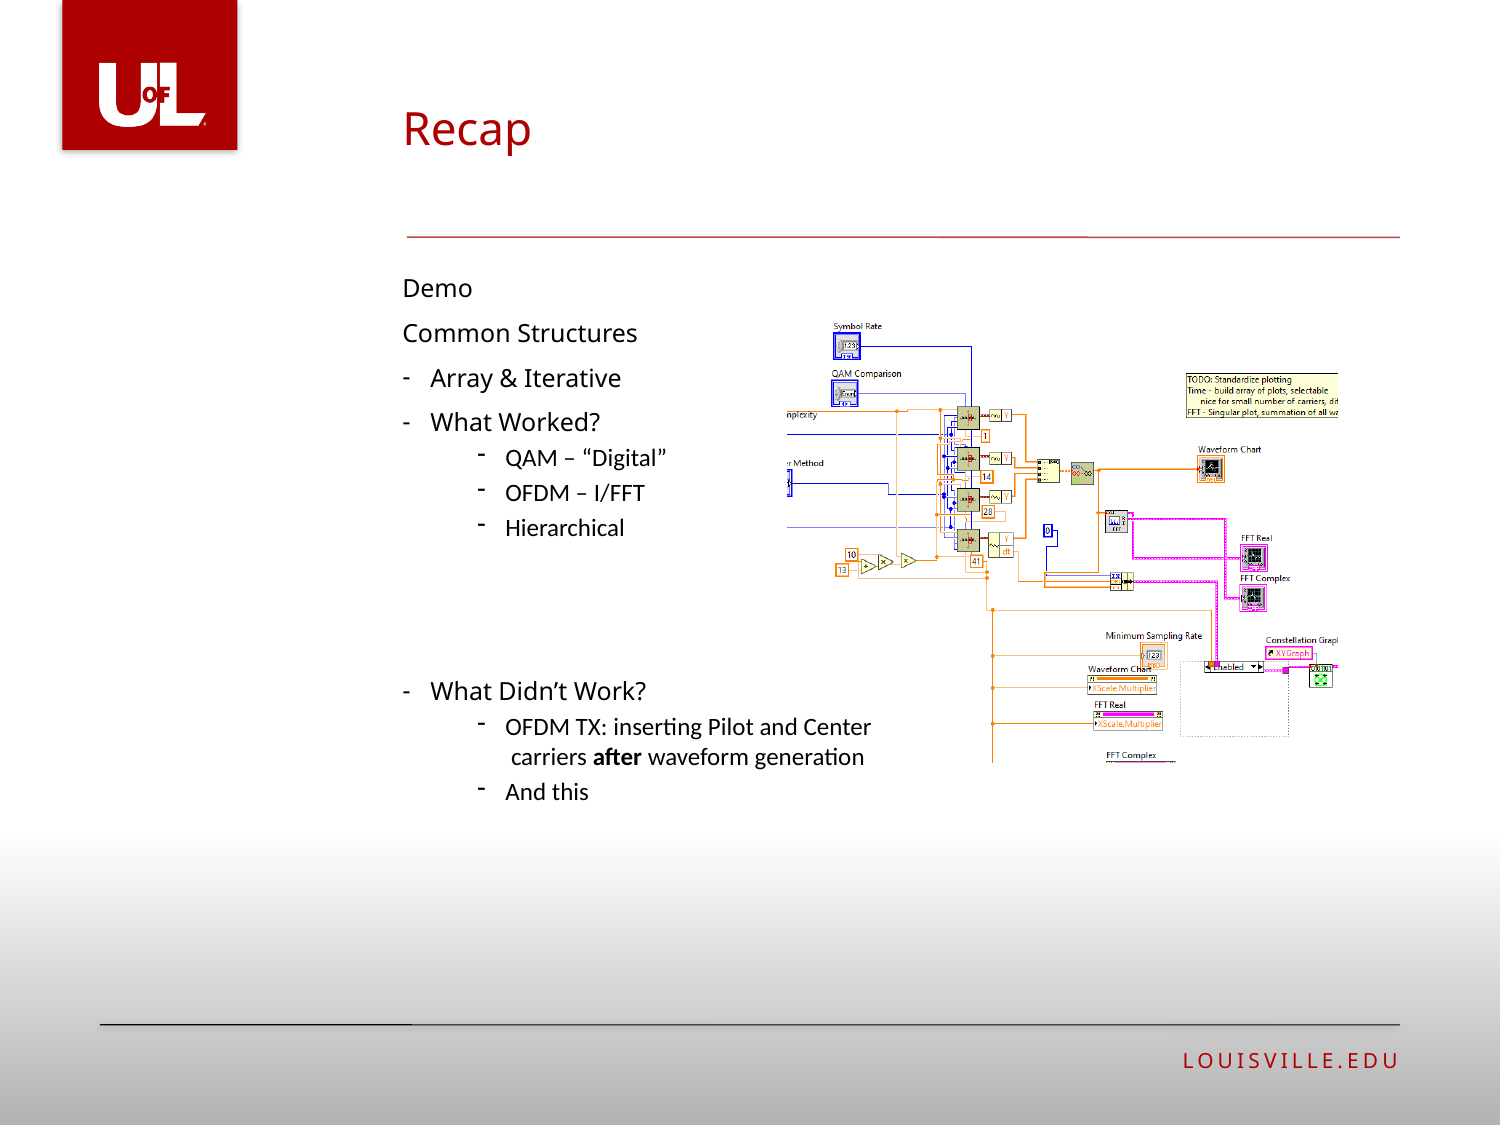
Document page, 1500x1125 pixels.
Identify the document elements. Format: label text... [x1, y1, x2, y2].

picture [787, 270, 1338, 763]
list Demo Common Structures Array & Iterative What Worked? QAM – “Digital” OFDM – I/FFT Hierarchical What Didn’t Work? OFDM TX: inserting Pilot and Center carriers after waveform generation And this [387, 249, 1400, 975]
picture [99, 62, 207, 127]
list Recap [387, 24, 1400, 163]
